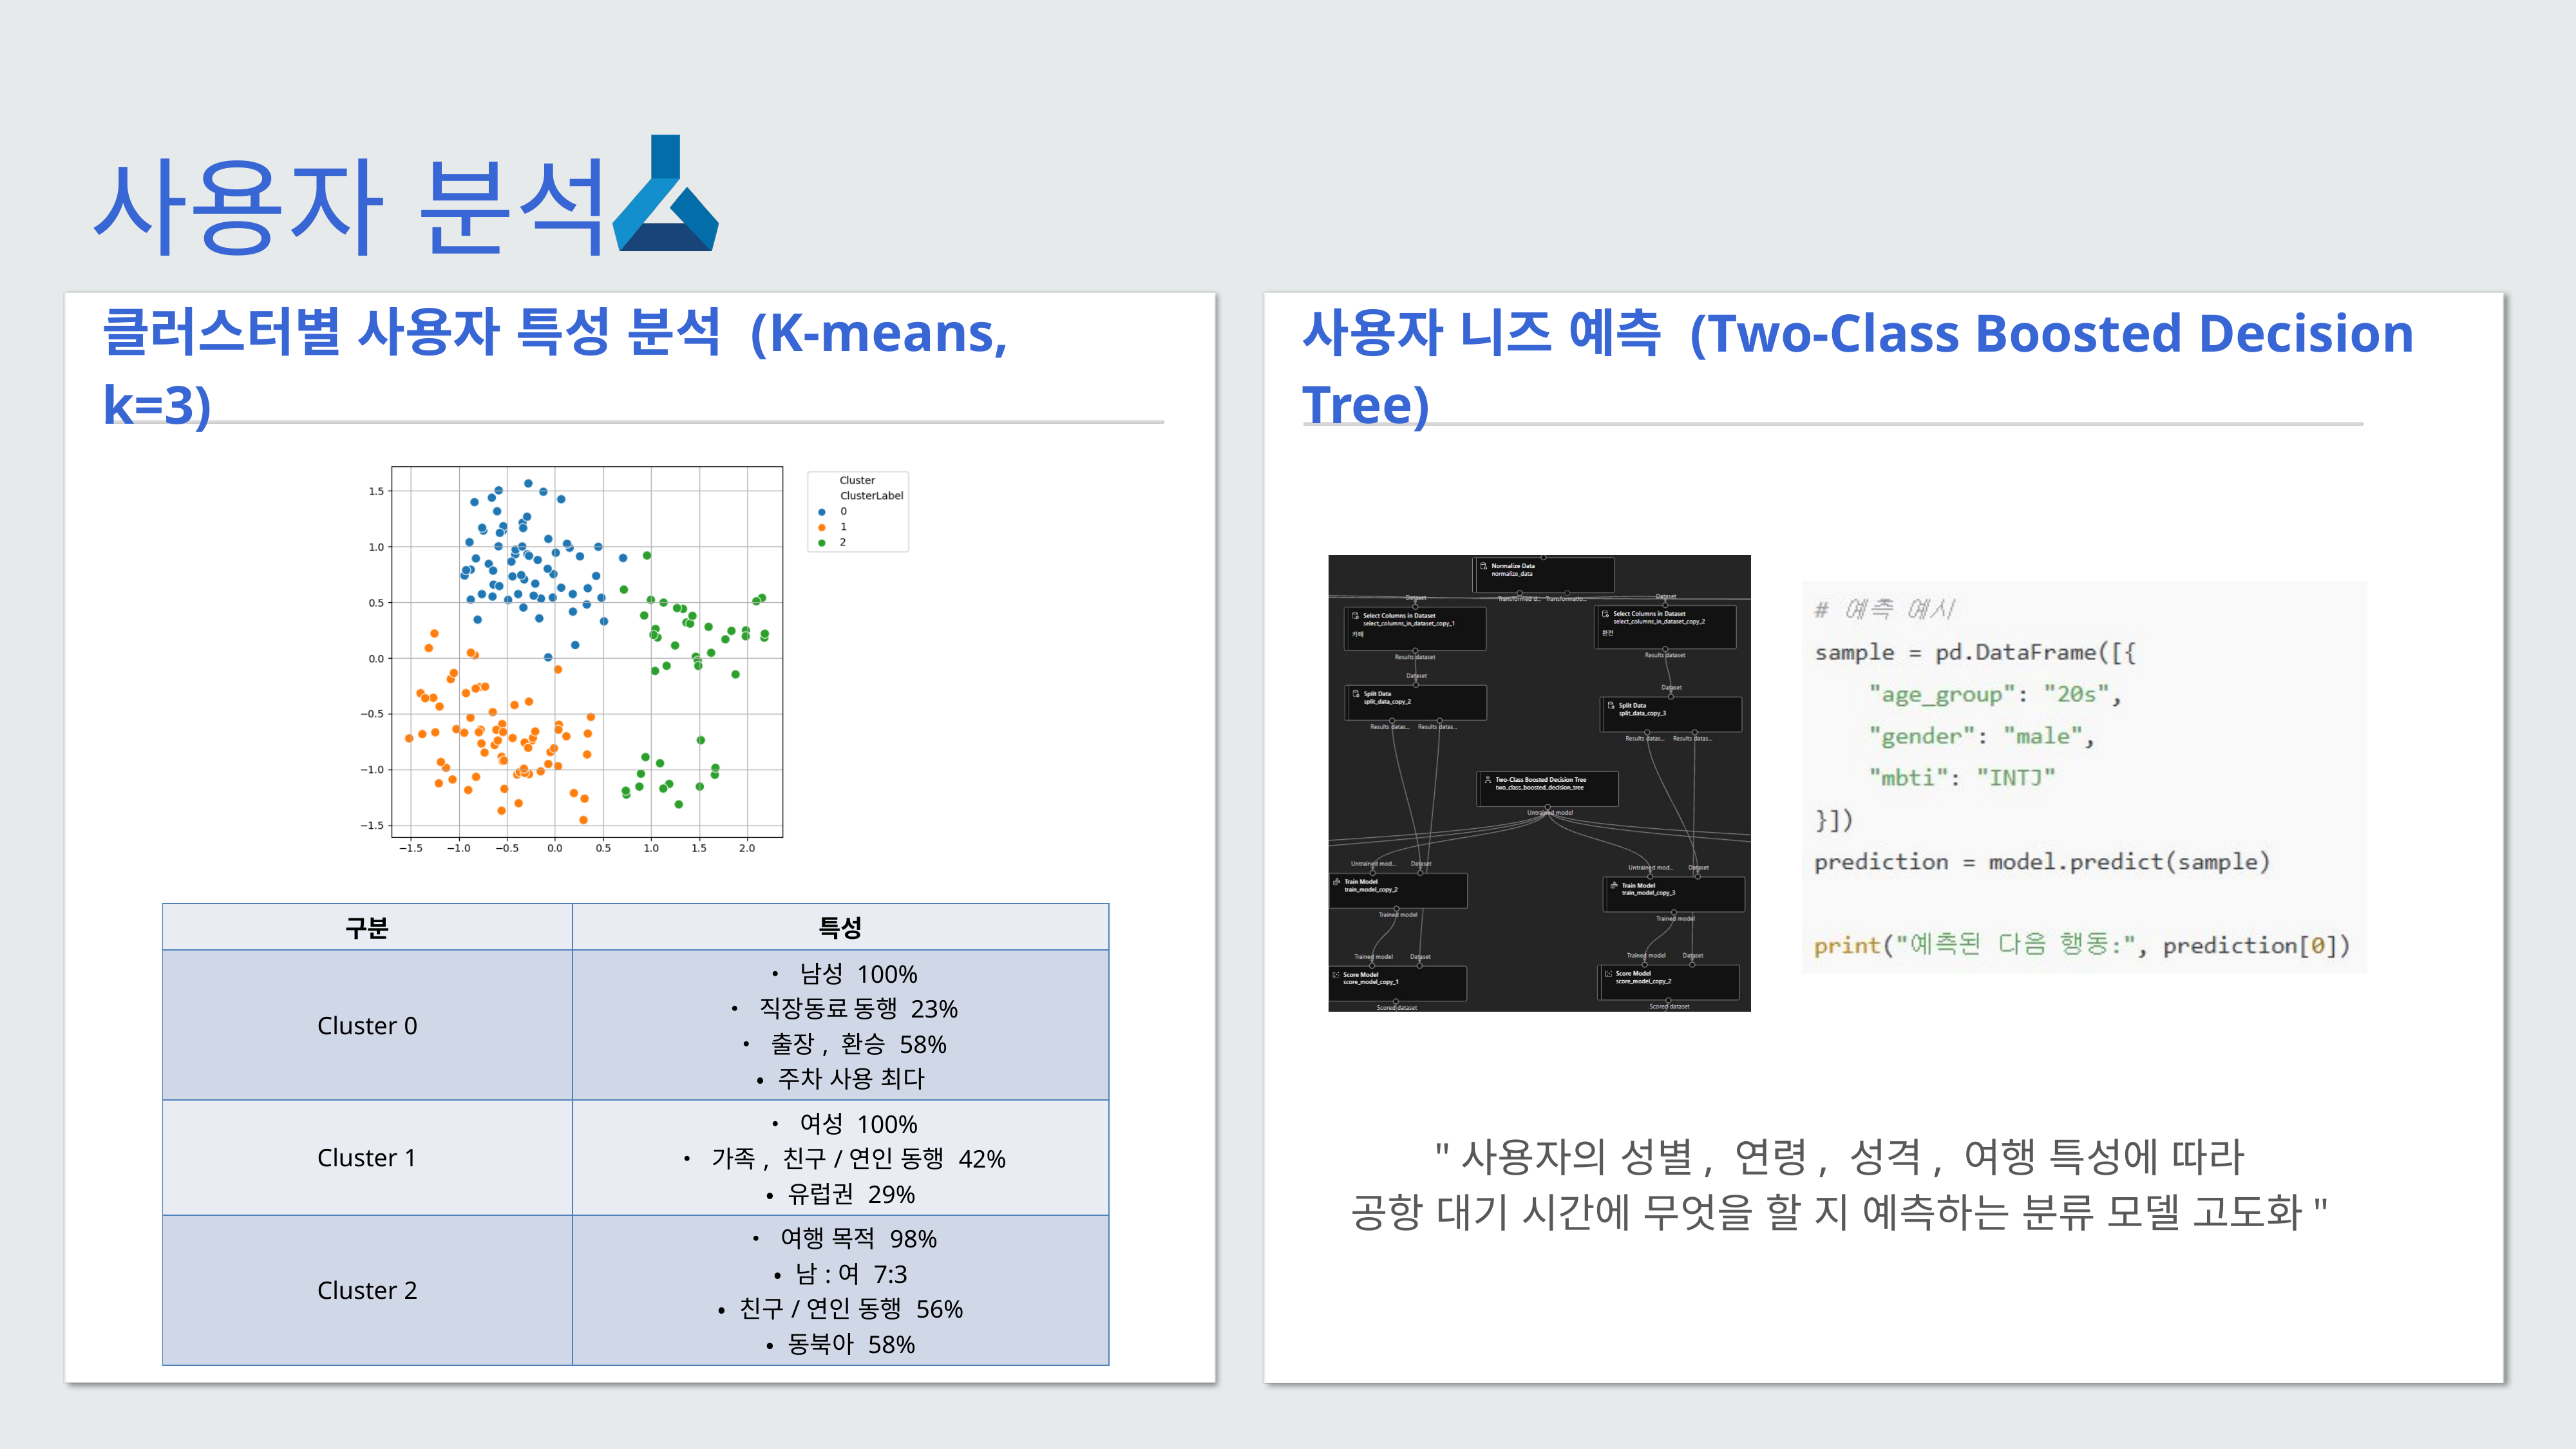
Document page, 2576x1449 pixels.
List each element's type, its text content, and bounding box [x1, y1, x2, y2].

picture [62, 290, 1220, 1385]
picture [1262, 290, 2508, 1385]
text_box 사용자 분석 [90, 119, 650, 270]
picture [612, 135, 719, 251]
